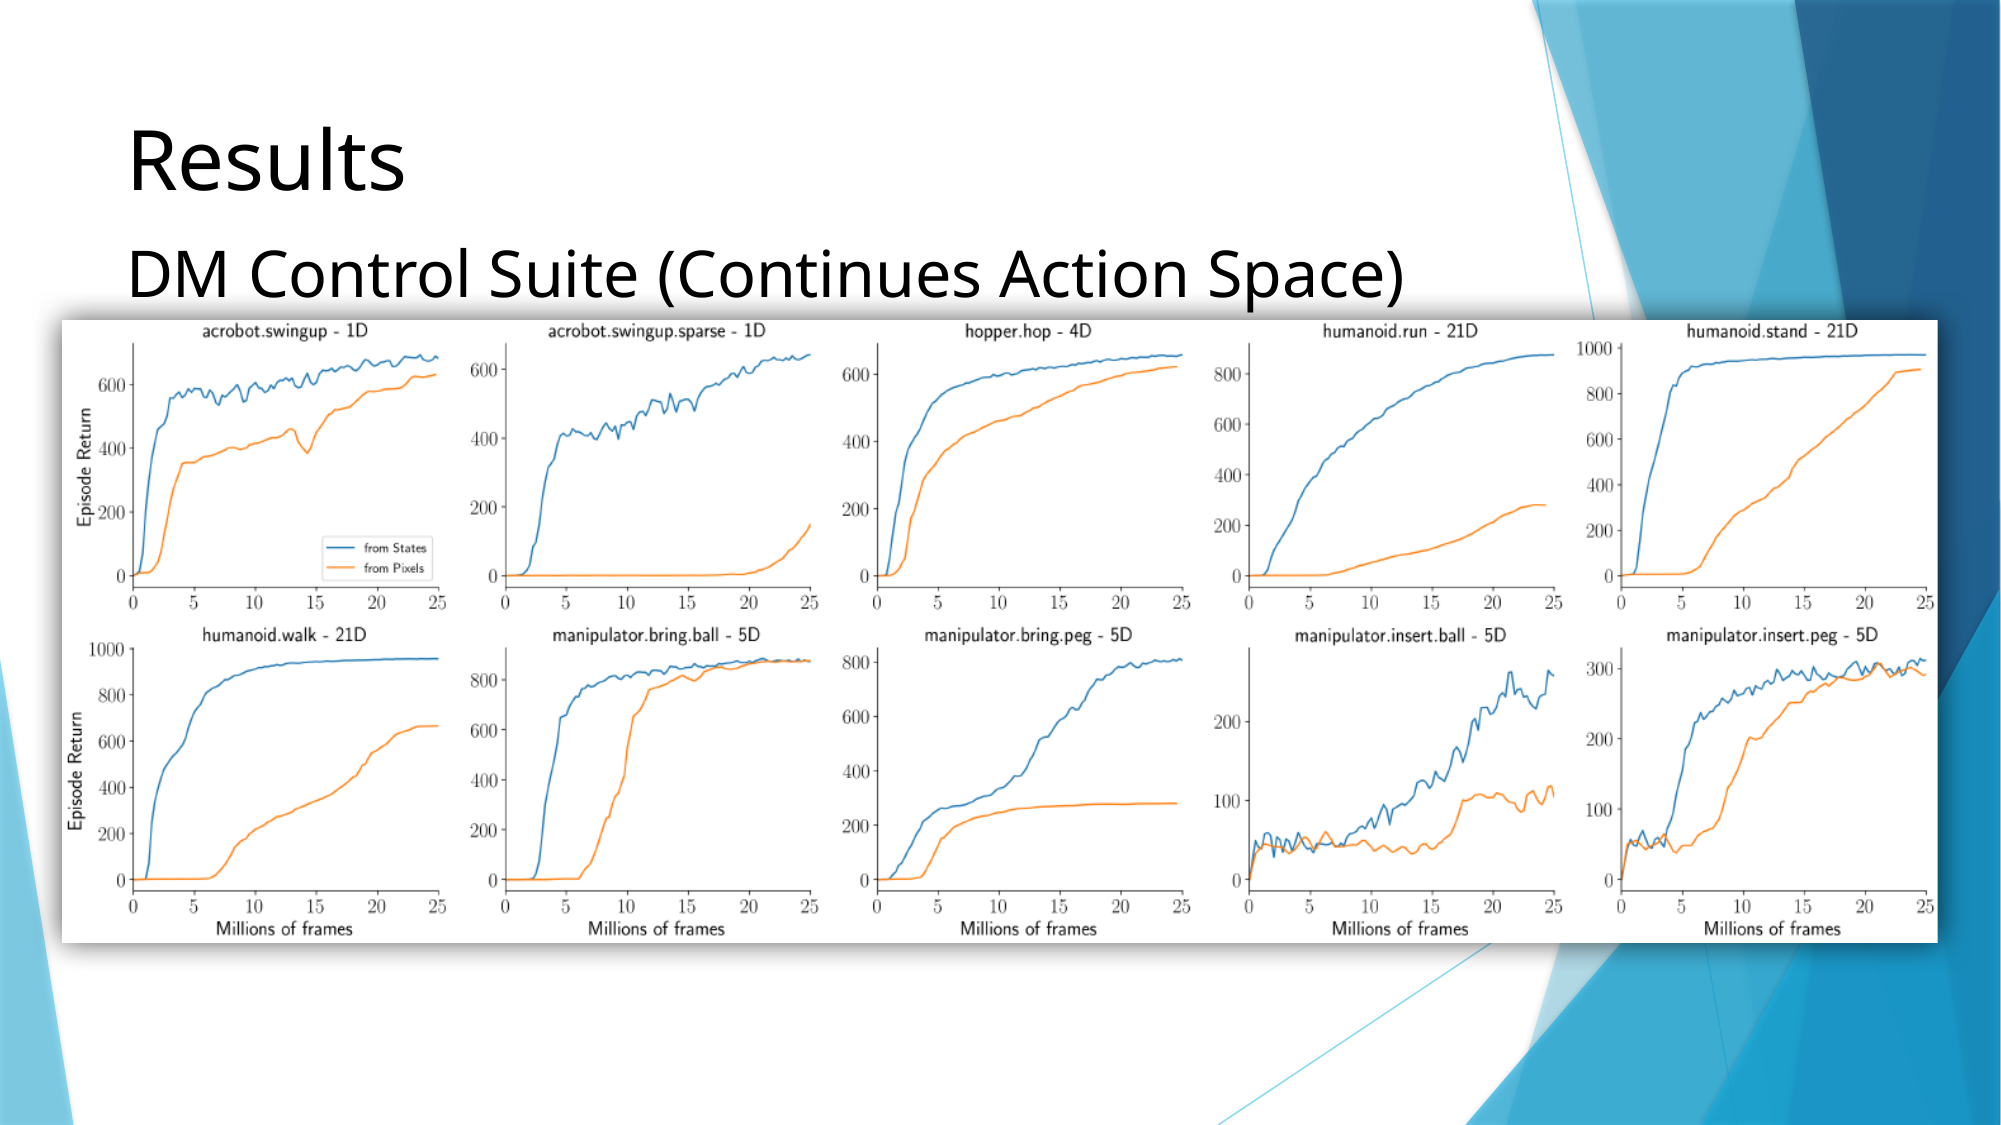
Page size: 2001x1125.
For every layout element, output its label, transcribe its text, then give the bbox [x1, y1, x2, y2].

title Results [111, 99, 1522, 225]
text_box DM Control Suite (Continues Action Space) [111, 225, 1522, 297]
picture [61, 320, 1939, 943]
